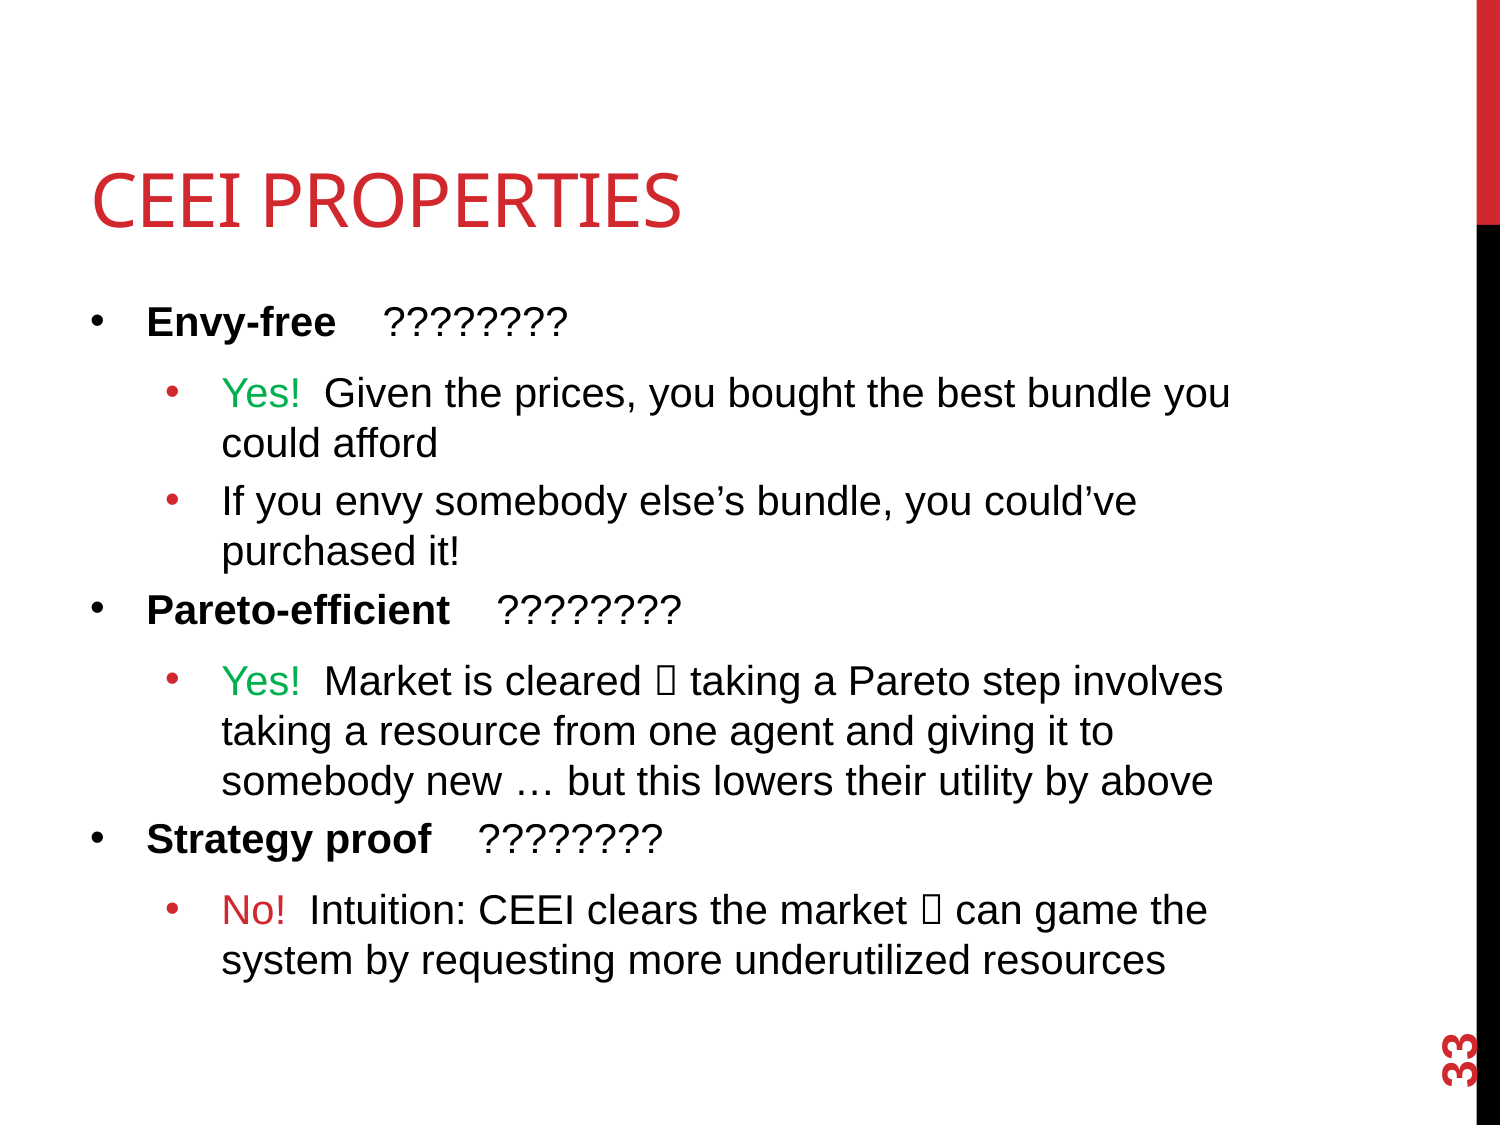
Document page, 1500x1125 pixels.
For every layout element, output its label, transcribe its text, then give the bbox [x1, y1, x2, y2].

list Envy-free ???????? Yes! Given the prices, you bought the best bundle you could afford If you envy somebody else’s bundle, you could’ve purchased it! Pareto-efficient ???????? Yes! Market is cleared  taking a Pareto step involves taking a resource from one agent and giving it to somebody new … but this lowers their utility by above Strategy proof ???????? No! Intuition: CEEI clears the market  can game the system by requesting more underutilized resources [75, 287, 1325, 1005]
slide_number 33 [1427, 887, 1488, 1104]
title CEEI Properties [75, 25, 1025, 250]
